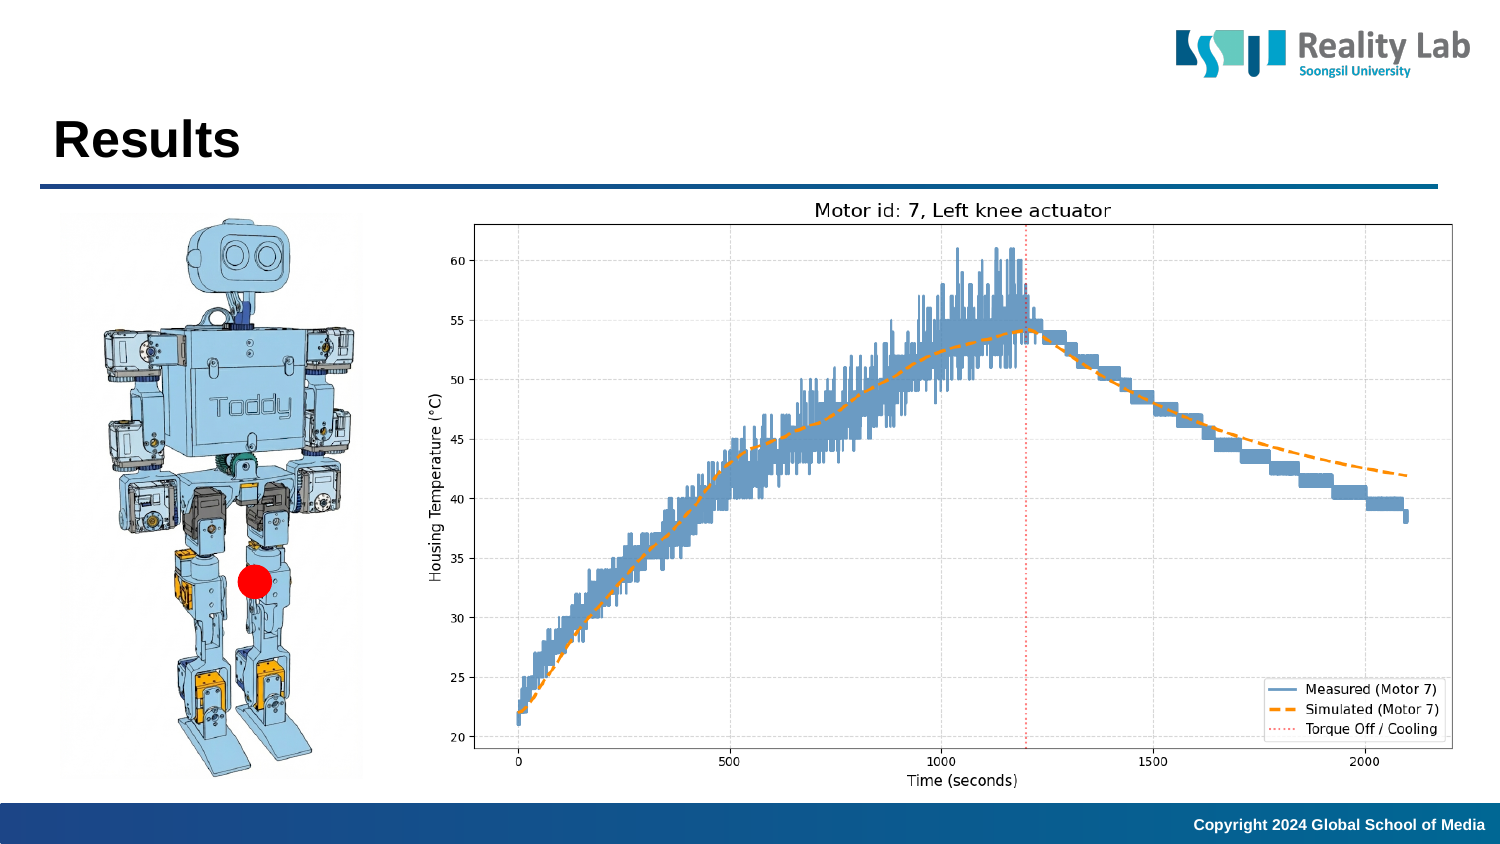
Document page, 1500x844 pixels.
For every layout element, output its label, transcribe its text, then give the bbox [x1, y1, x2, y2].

picture [60, 212, 363, 779]
text_box [40, 184, 1438, 189]
title Results [38, 90, 1437, 185]
text_box Copyright 2024 Global School of Media [1062, 801, 1500, 844]
text_box [0, 803, 1062, 844]
picture [420, 194, 1459, 798]
picture [1174, 28, 1473, 79]
